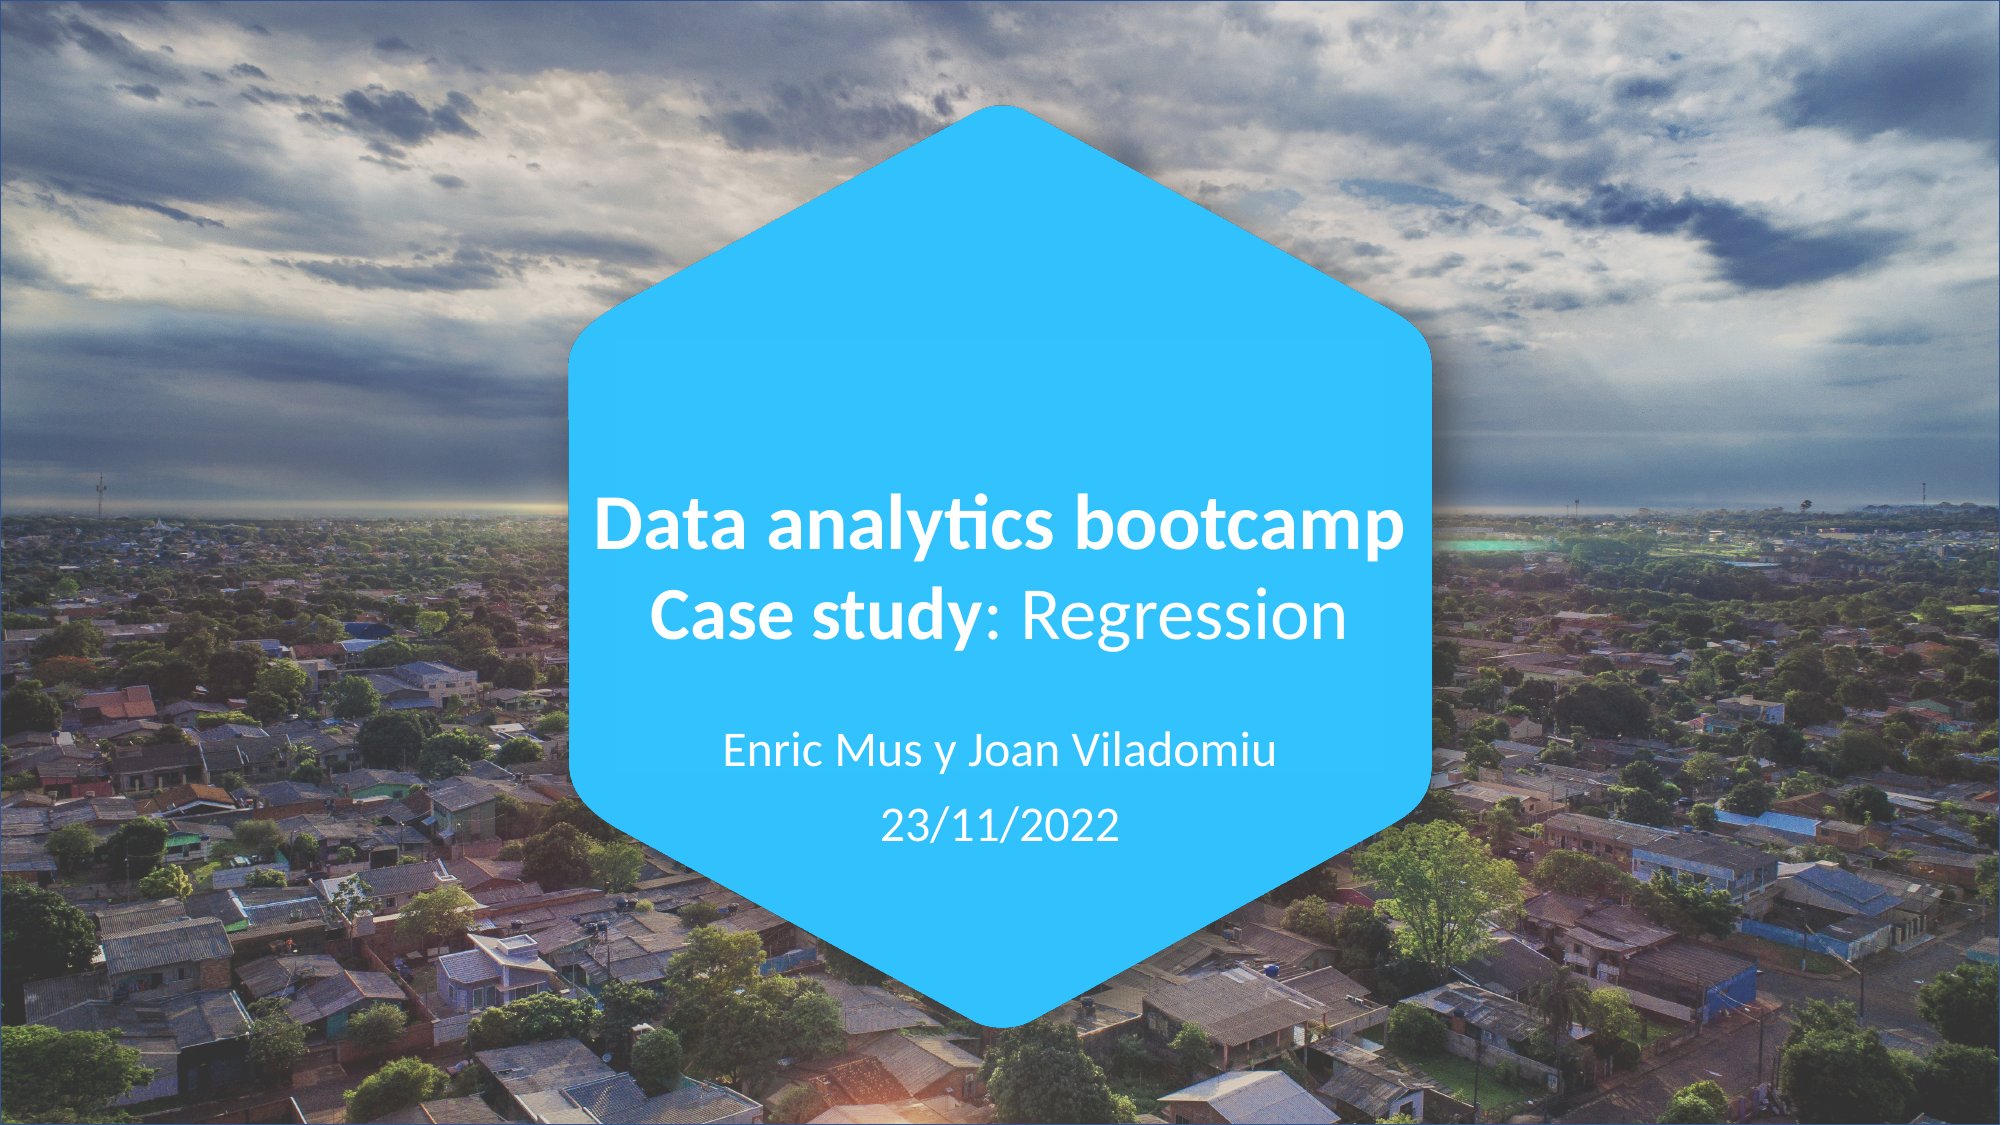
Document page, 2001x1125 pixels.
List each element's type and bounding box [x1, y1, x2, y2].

text_box [0, 0, 2000, 1125]
picture [564, 97, 1436, 1028]
